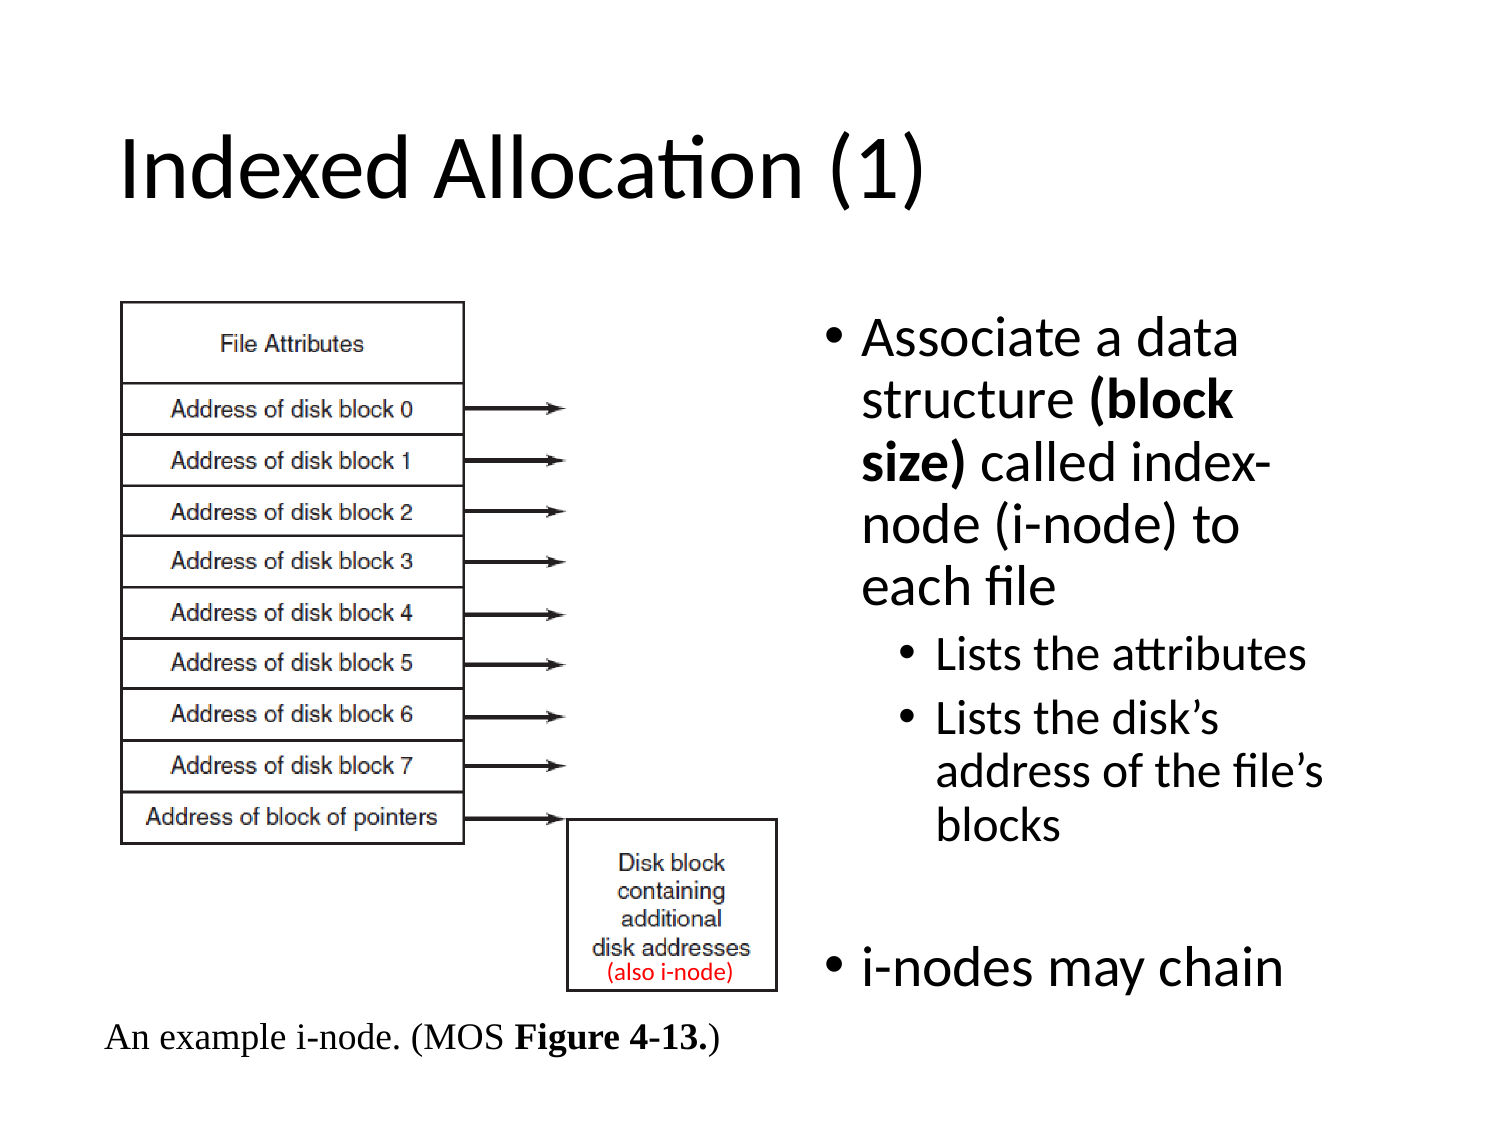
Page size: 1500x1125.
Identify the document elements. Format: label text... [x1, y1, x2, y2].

list Associate a data structure (block size) called index-node (i-node) to each file Lists the attributes Lists the disk’s address of the file’s blocks i-nodes may chain [809, 299, 1367, 1014]
picture [102, 299, 796, 1014]
title Indexed Allocation (1) [103, 59, 1397, 278]
text_box An example i-node. (MOS Figure 4-13.) [89, 1004, 750, 1066]
